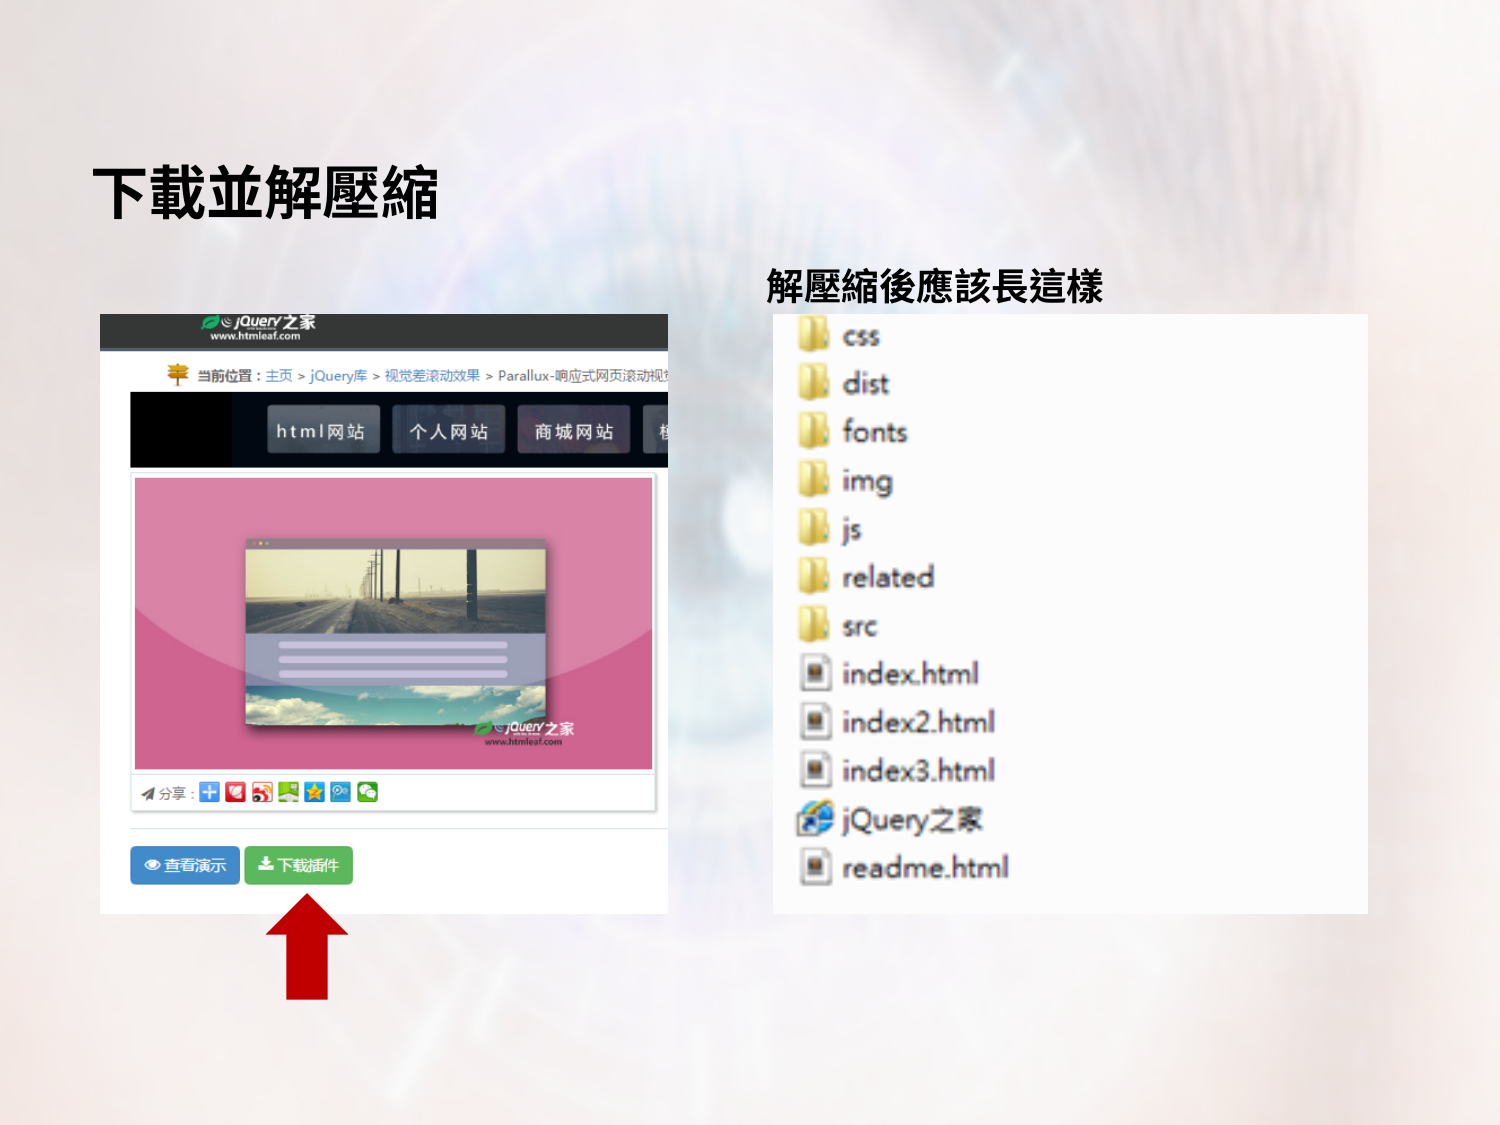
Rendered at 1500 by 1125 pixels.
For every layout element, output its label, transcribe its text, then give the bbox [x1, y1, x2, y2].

text_box [263, 922, 351, 1002]
list 下載並解壓縮 [75, 149, 1425, 1005]
picture [100, 314, 669, 914]
picture [773, 314, 1368, 914]
text_box 解壓縮後應該長這樣 [751, 255, 1120, 315]
